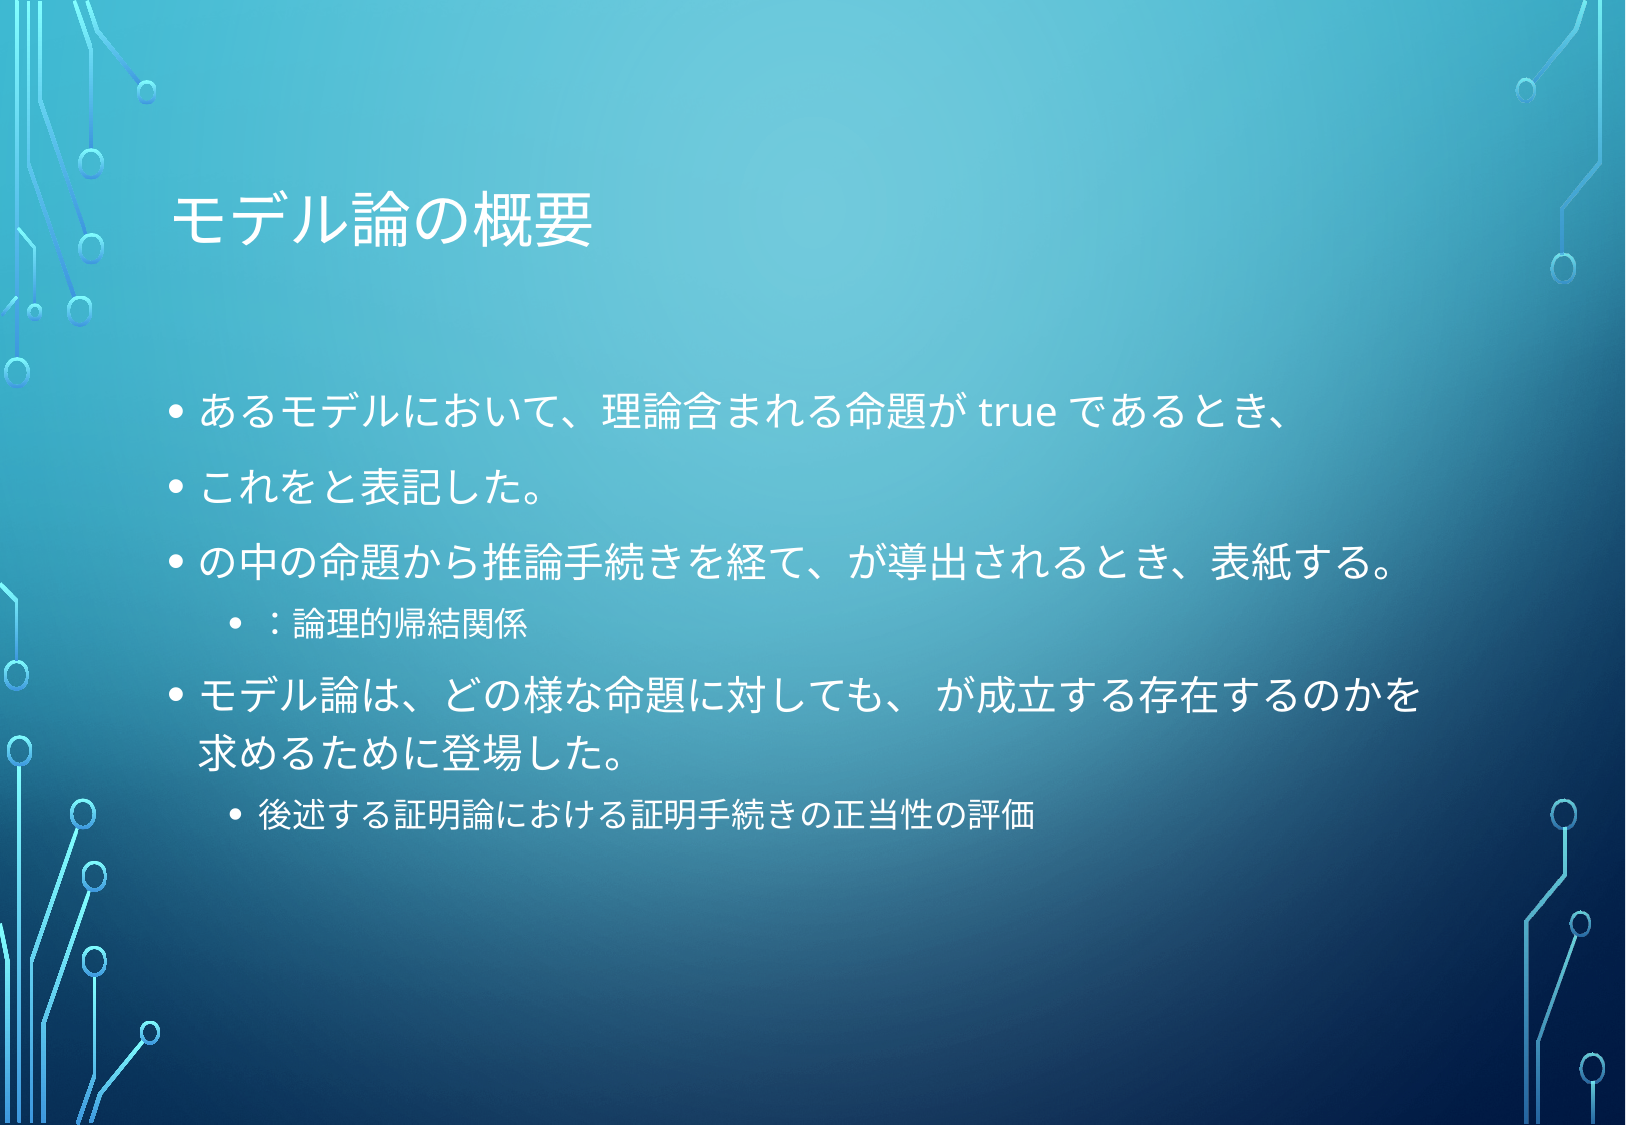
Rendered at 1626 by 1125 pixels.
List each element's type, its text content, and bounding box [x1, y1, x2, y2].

title モデル論の概要 [152, 101, 1473, 344]
